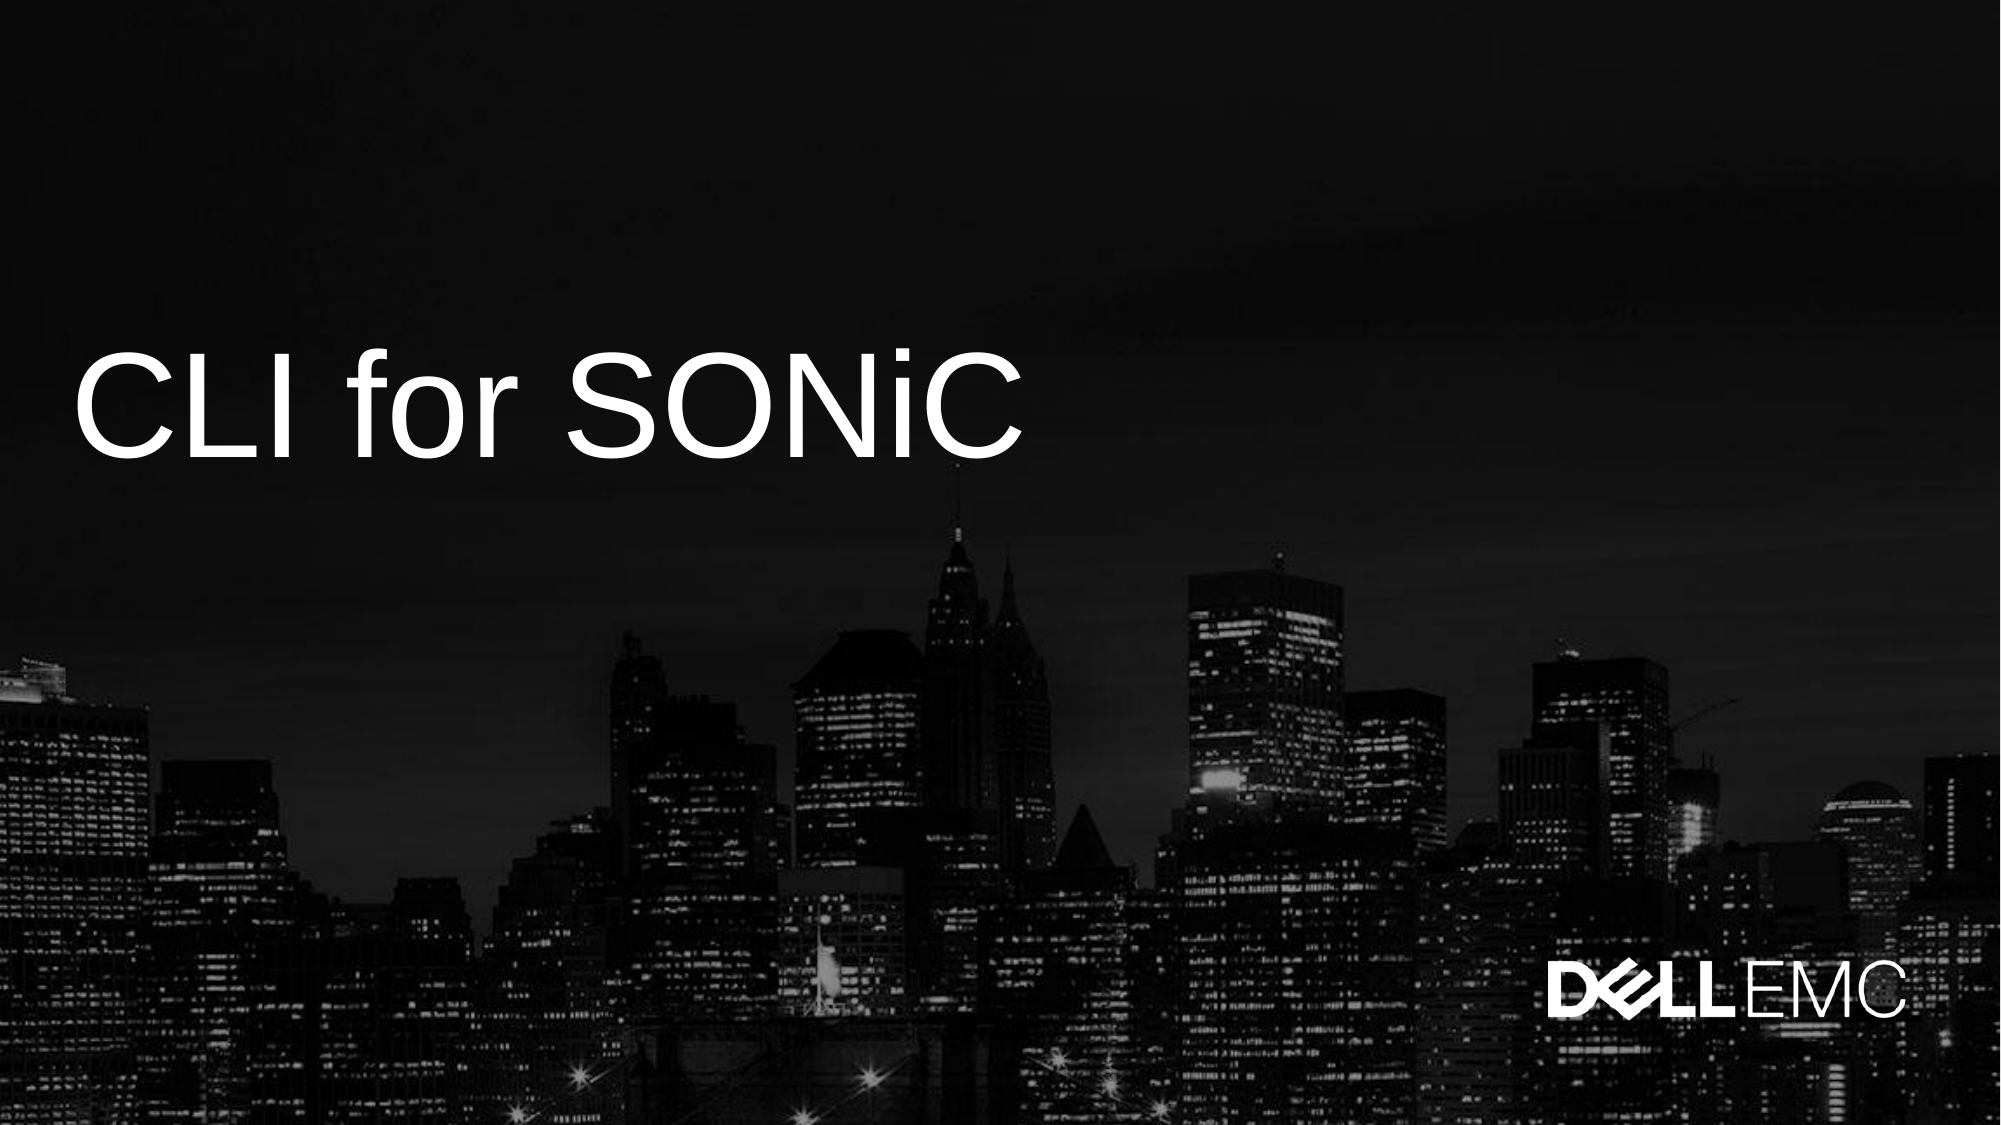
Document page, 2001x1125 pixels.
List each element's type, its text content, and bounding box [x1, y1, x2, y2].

title CLI for SONiC [70, 326, 1711, 491]
picture [0, 0, 2001, 1125]
